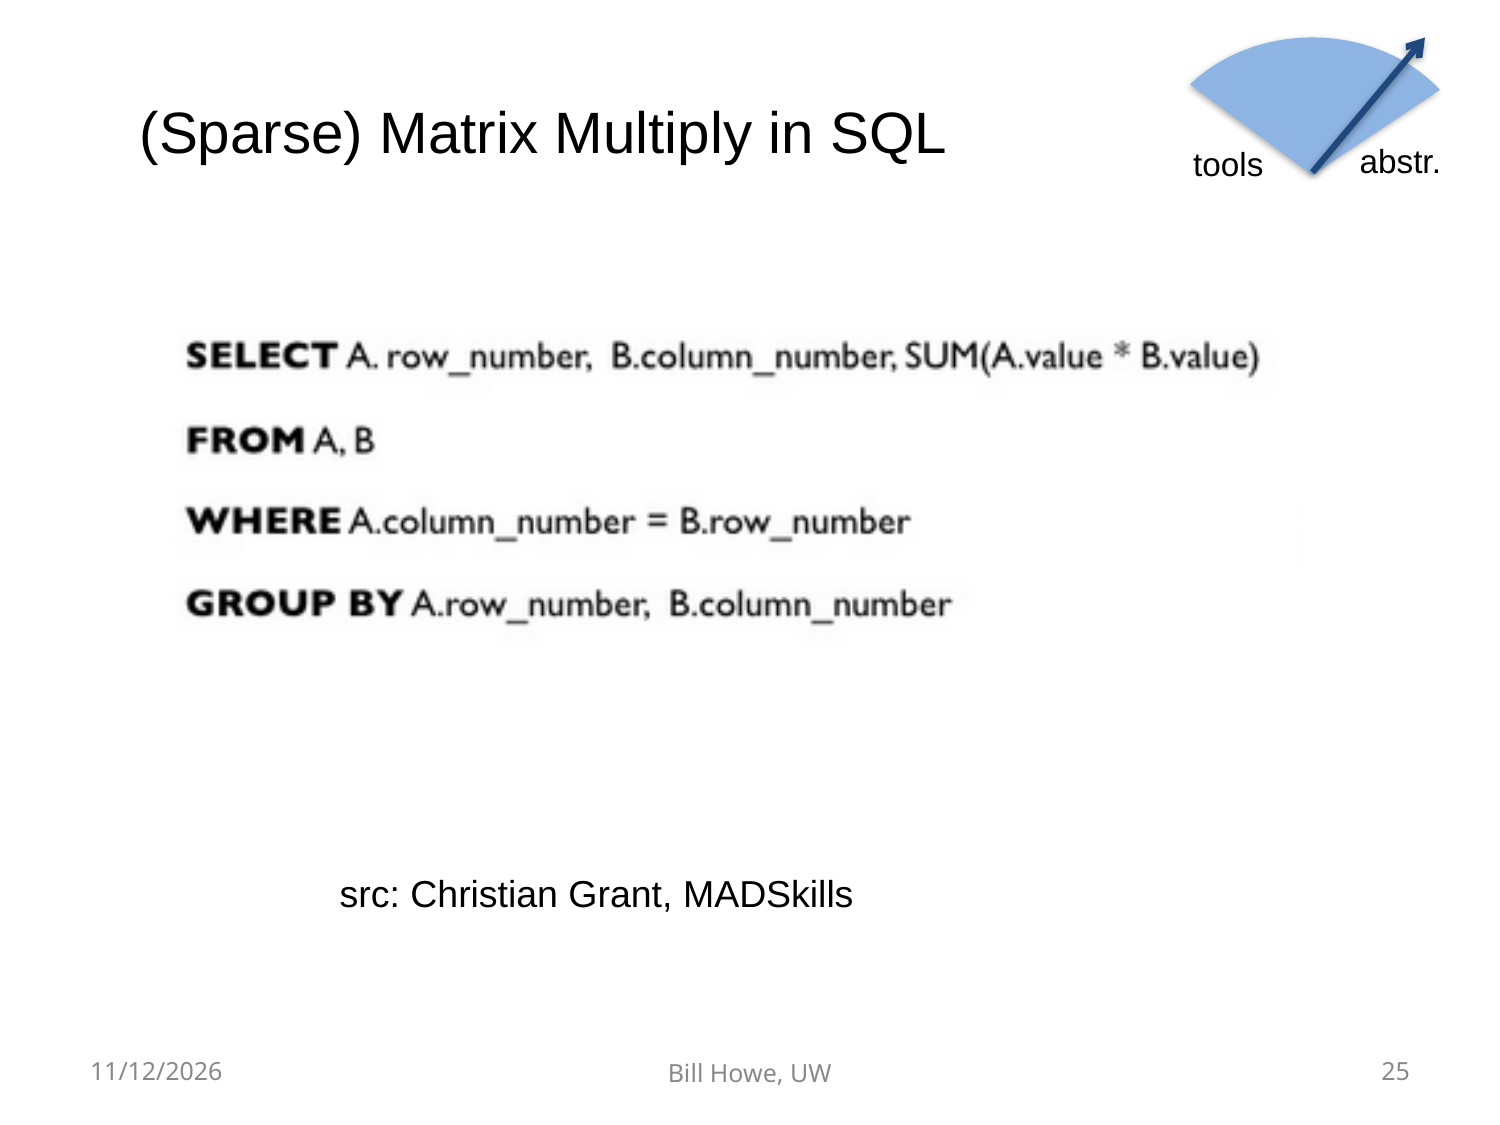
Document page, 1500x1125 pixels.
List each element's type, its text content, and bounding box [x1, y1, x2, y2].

text_box [1429, 78, 1441, 99]
footer Bill Howe, UW [512, 1042, 988, 1103]
text_box abstr. [1344, 132, 1488, 188]
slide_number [75, 1042, 425, 1103]
slide_number 25 [1074, 1042, 1425, 1103]
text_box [1312, 37, 1426, 173]
text_box (Sparse) Matrix Multiply in SQL [125, 87, 1200, 173]
picture [159, 315, 1300, 672]
text_box [1189, 36, 1311, 136]
text_box src: Christian Grant, MADSkills [324, 862, 925, 923]
text_box tools [1178, 136, 1329, 191]
